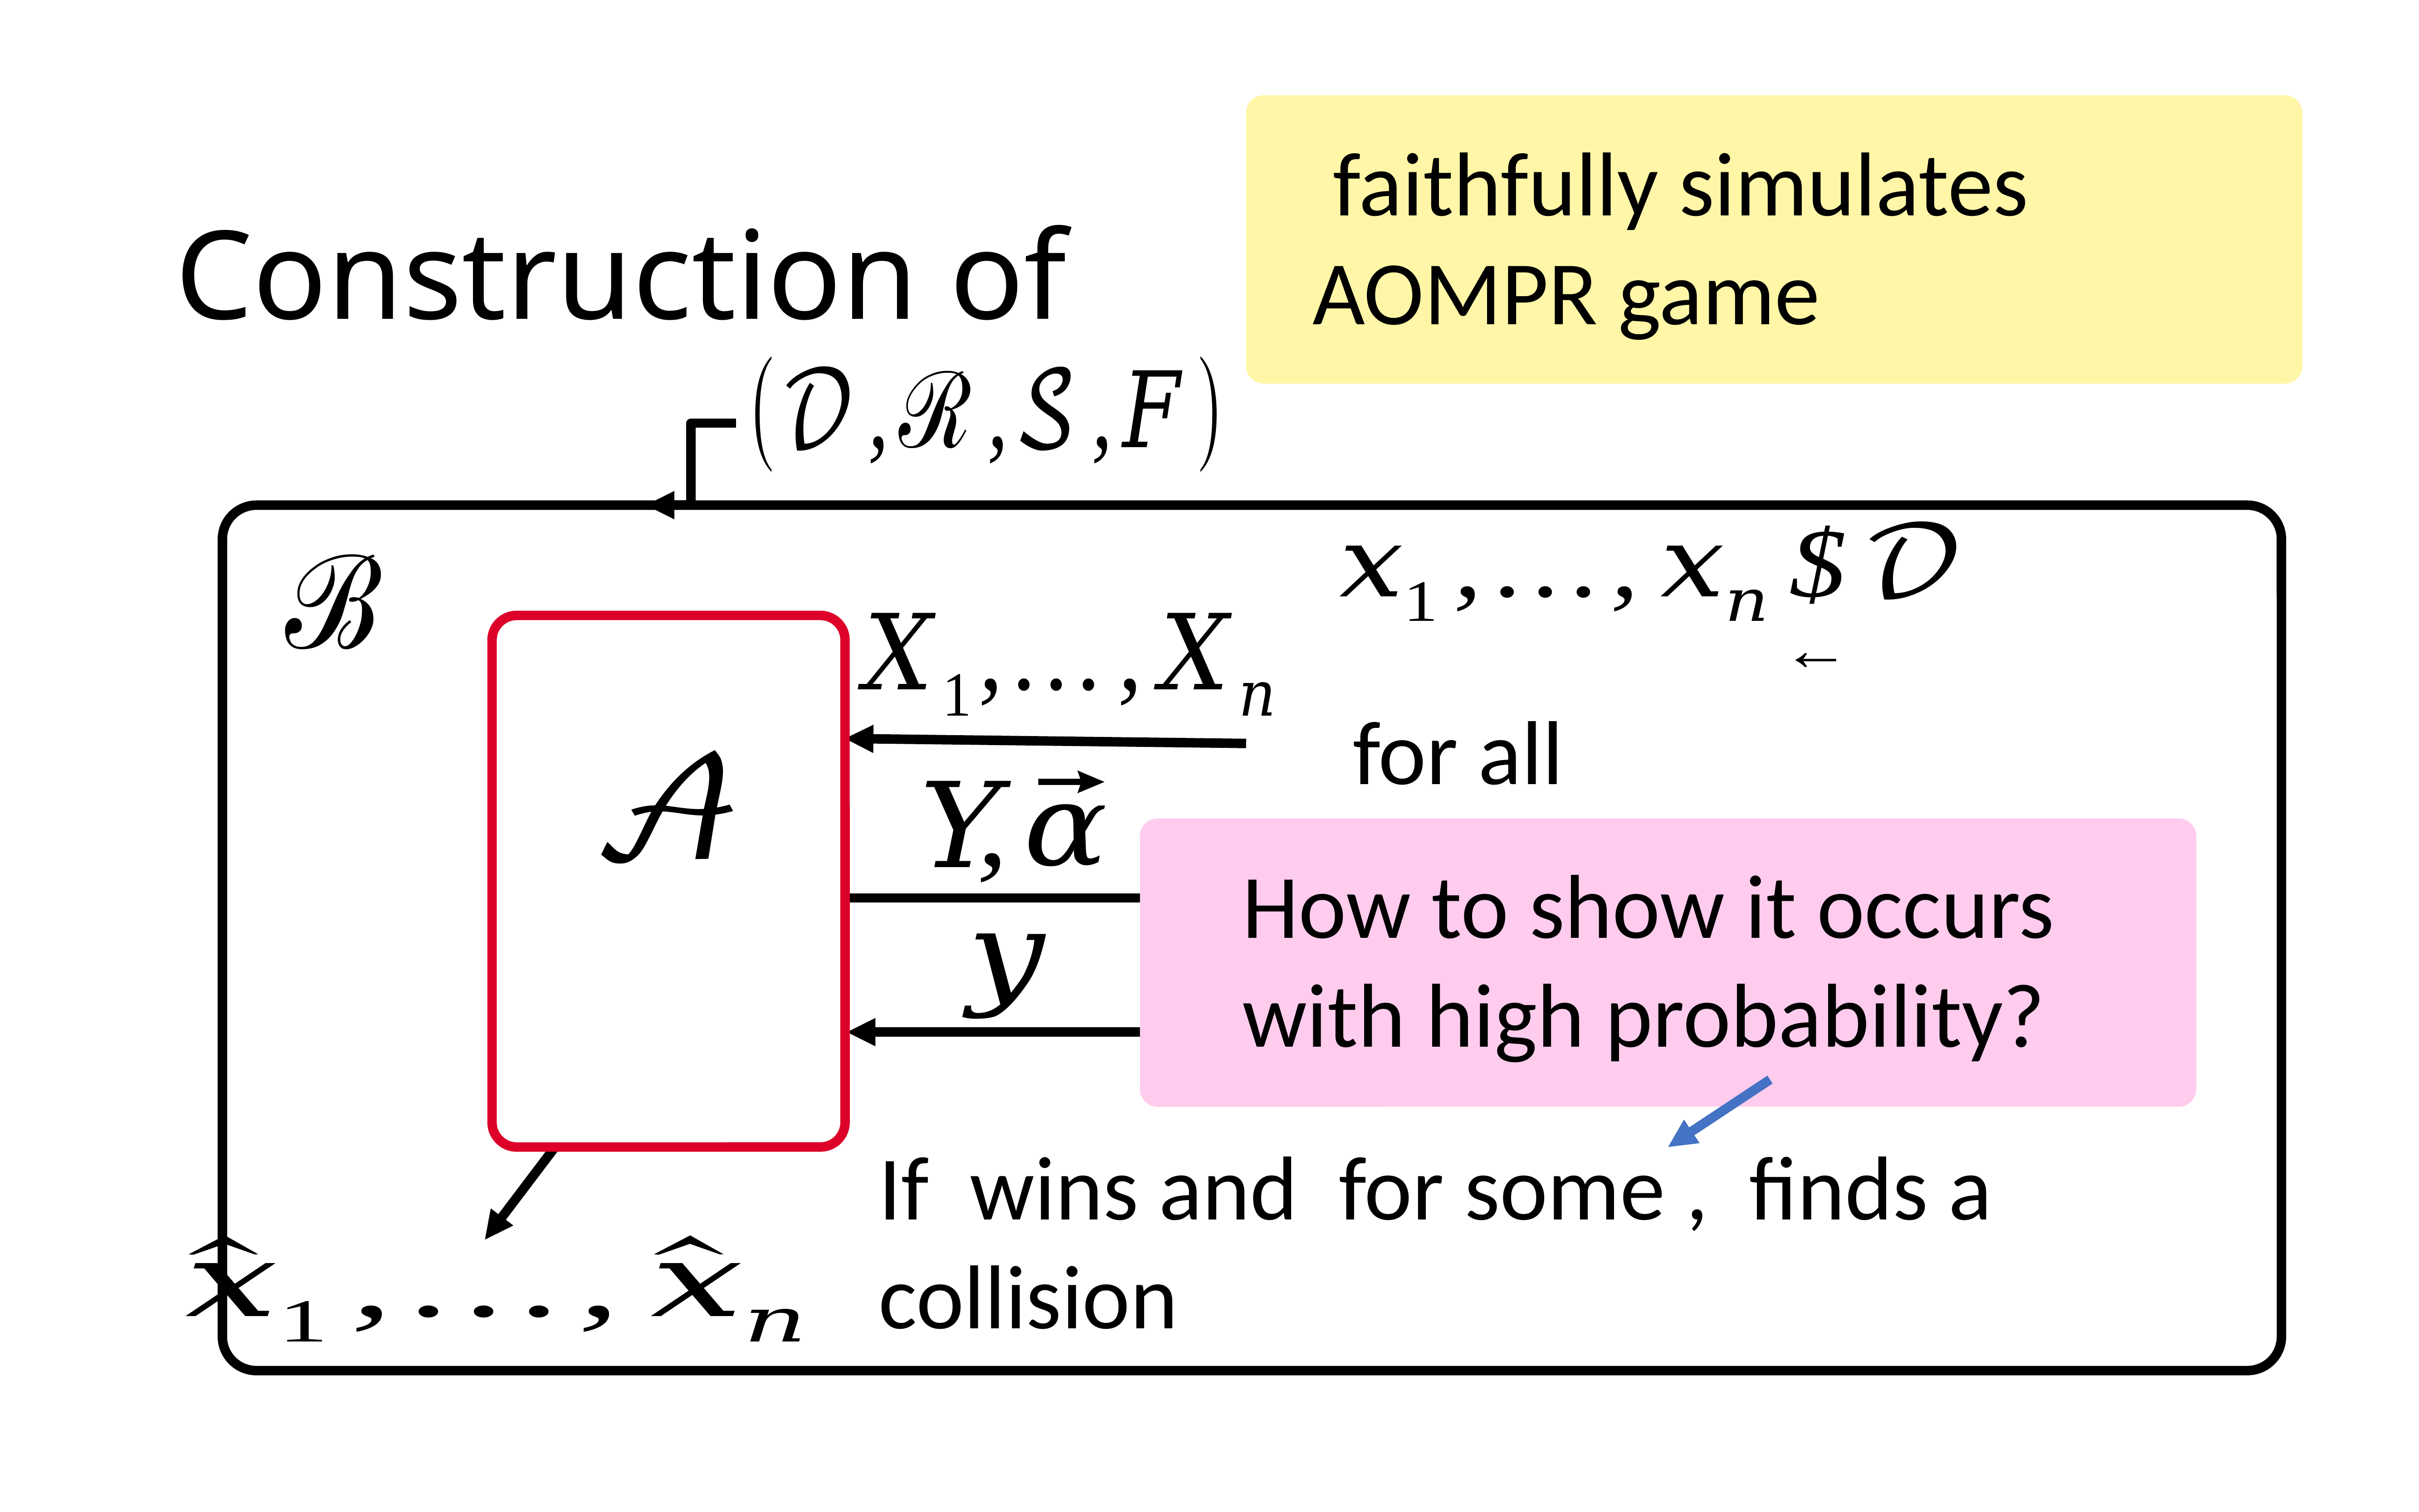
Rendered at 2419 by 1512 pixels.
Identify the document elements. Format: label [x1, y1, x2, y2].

text_box [222, 505, 2282, 1371]
text_box [485, 1111, 583, 1240]
text_box [1668, 1079, 1770, 1147]
text_box [646, 423, 736, 506]
text_box [1246, 95, 2302, 384]
text_box [845, 738, 1246, 744]
